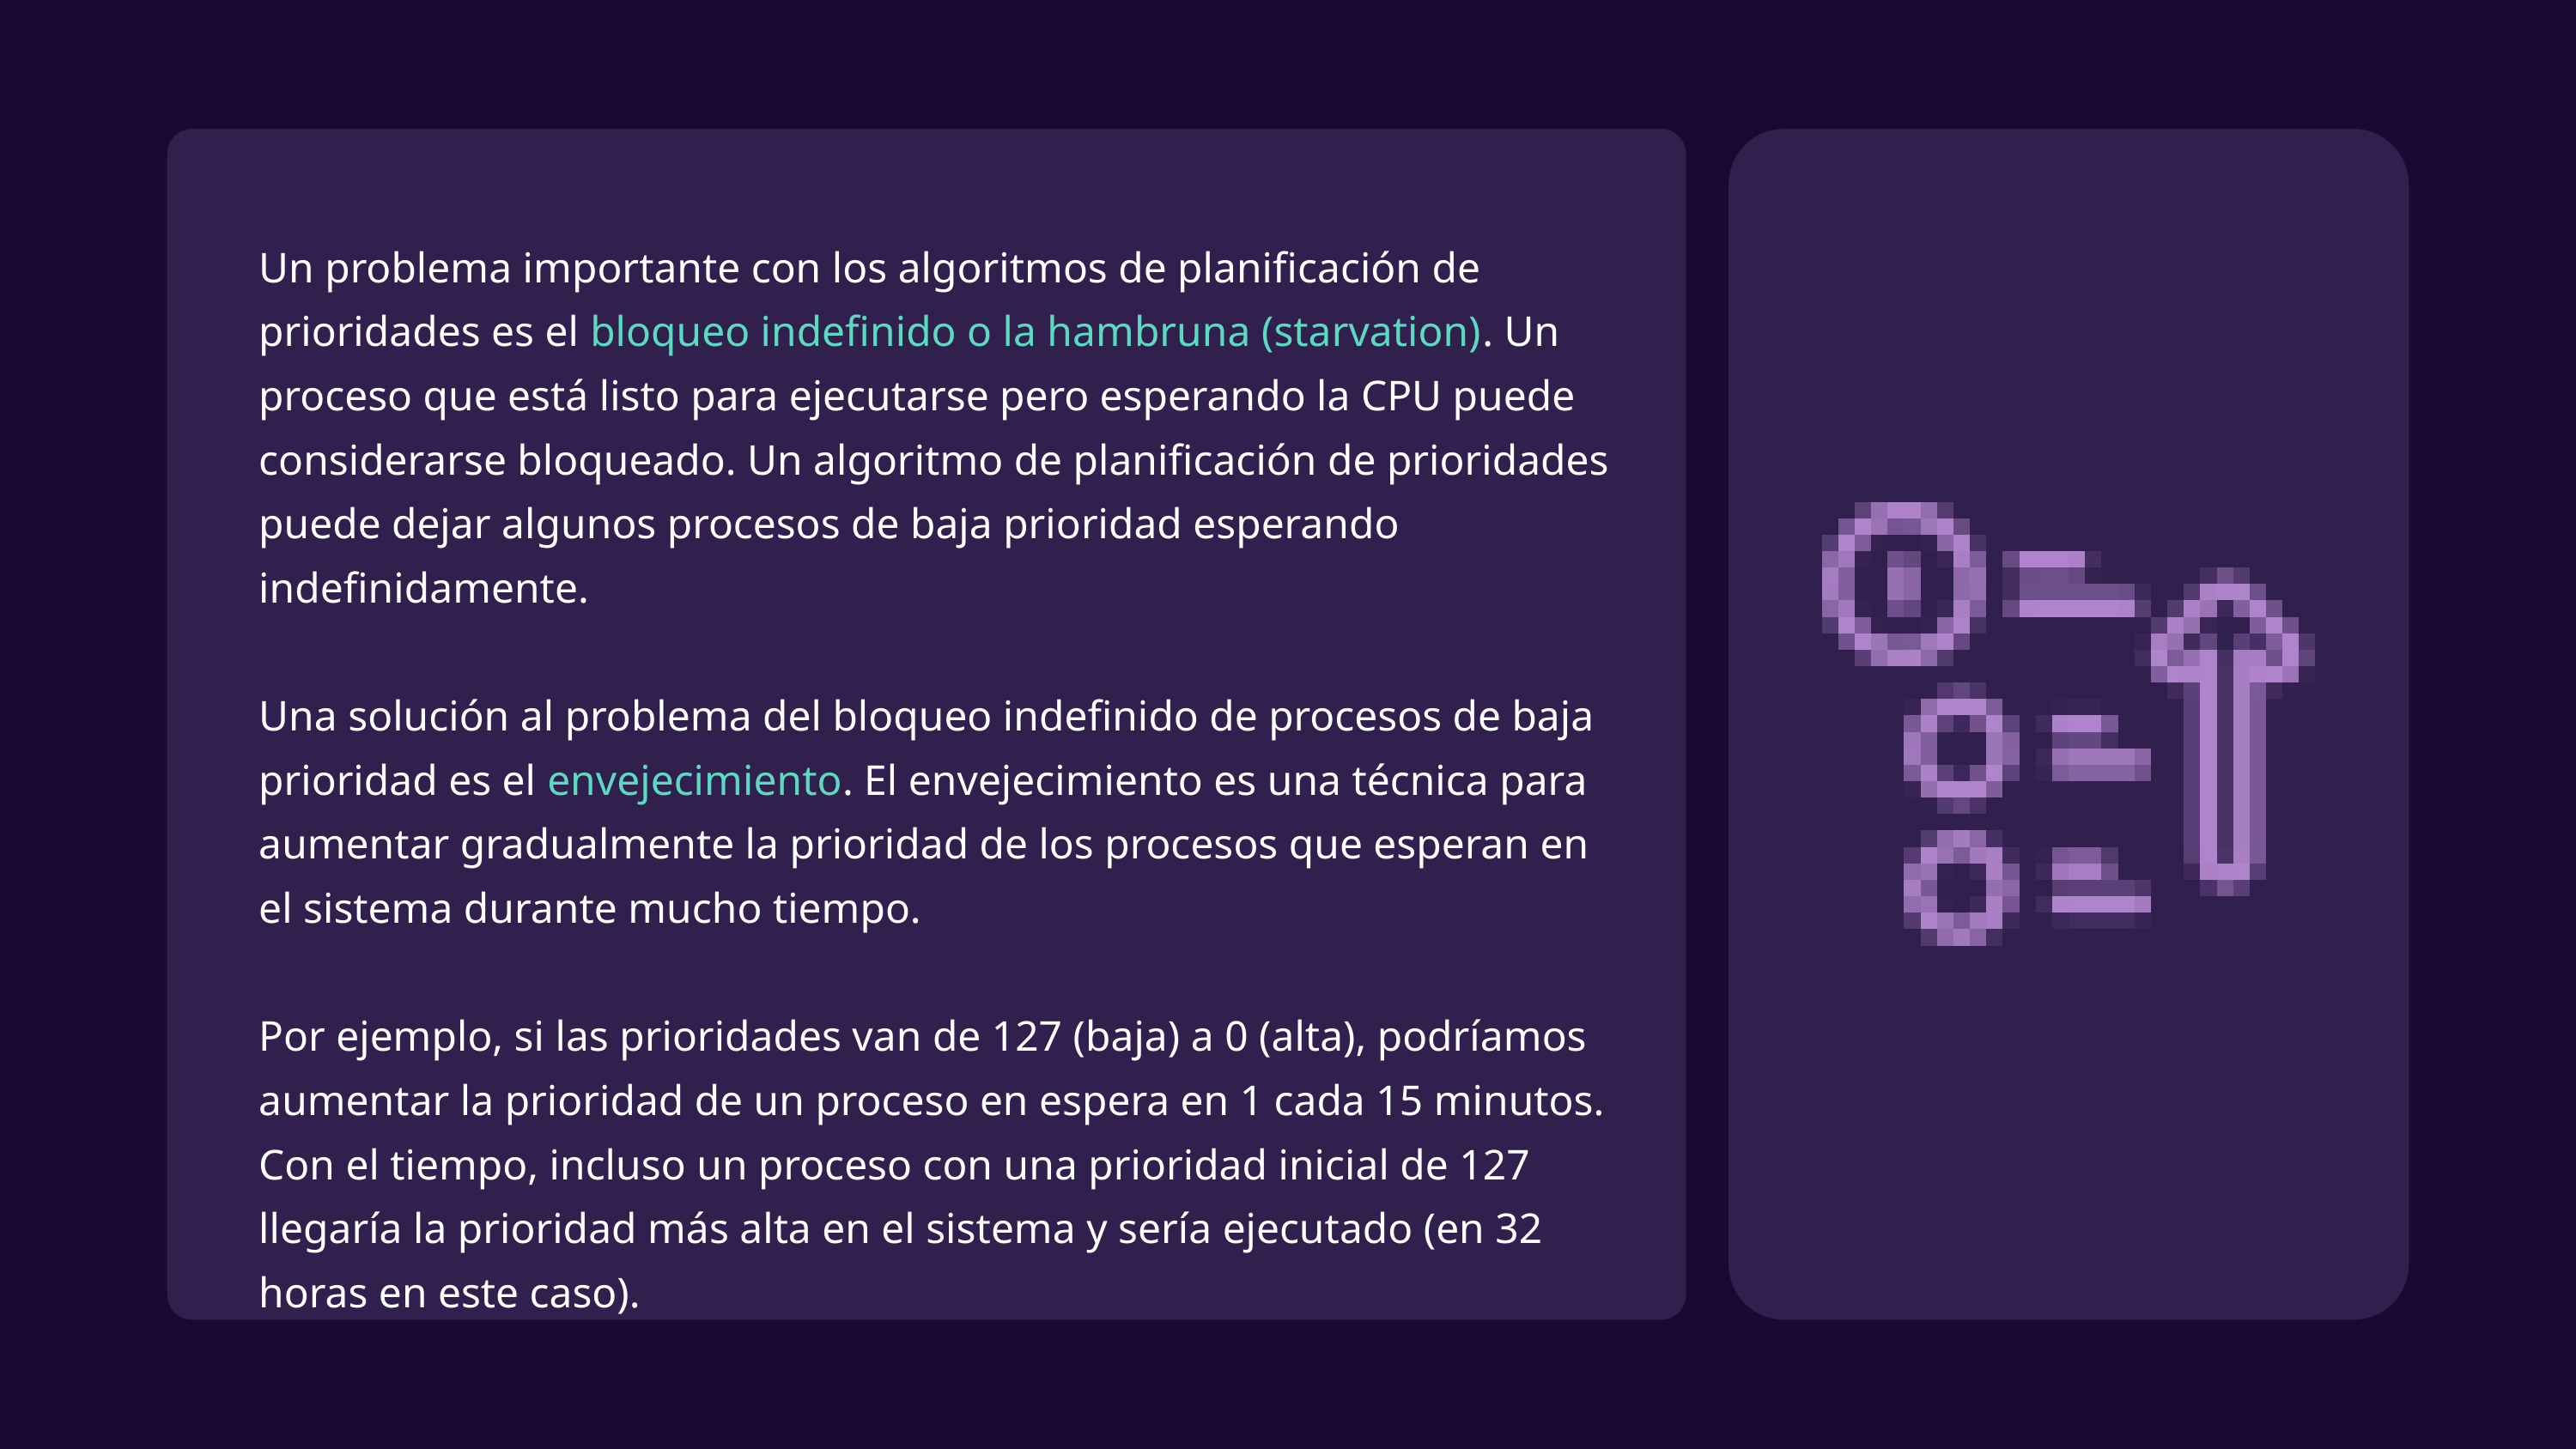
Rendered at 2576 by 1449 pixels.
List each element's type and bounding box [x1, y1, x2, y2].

text_box [167, 115, 1686, 1320]
text_box [1728, 115, 2409, 1320]
